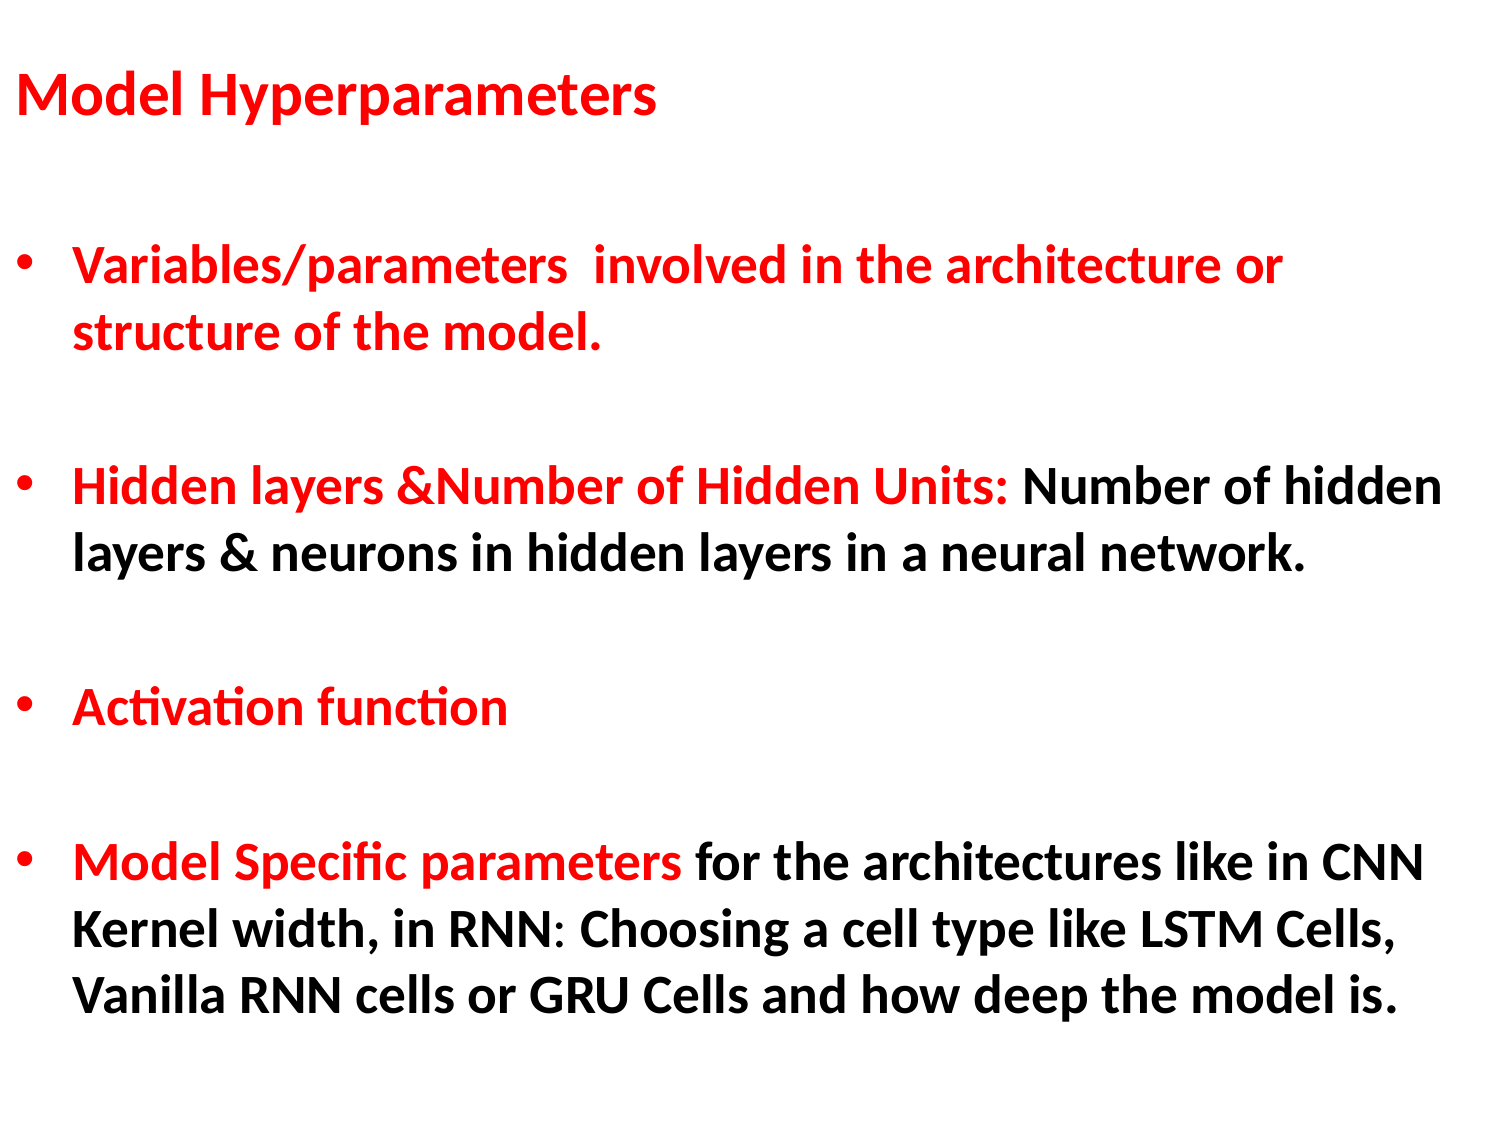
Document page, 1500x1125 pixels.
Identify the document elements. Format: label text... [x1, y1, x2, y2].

list Model Hyperparameters Variables/parameters involved in the architecture or structure of the model. Hidden layers &Number of Hidden Units: Number of hidden layers & neurons in hidden layers in a neural network. Activation function Model Specific parameters for the architectures like in CNN Kernel width, in RNN: Choosing a cell type like LSTM Cells, Vanilla RNN cells or GRU Cells and how deep the model is. [0, 45, 1500, 1125]
